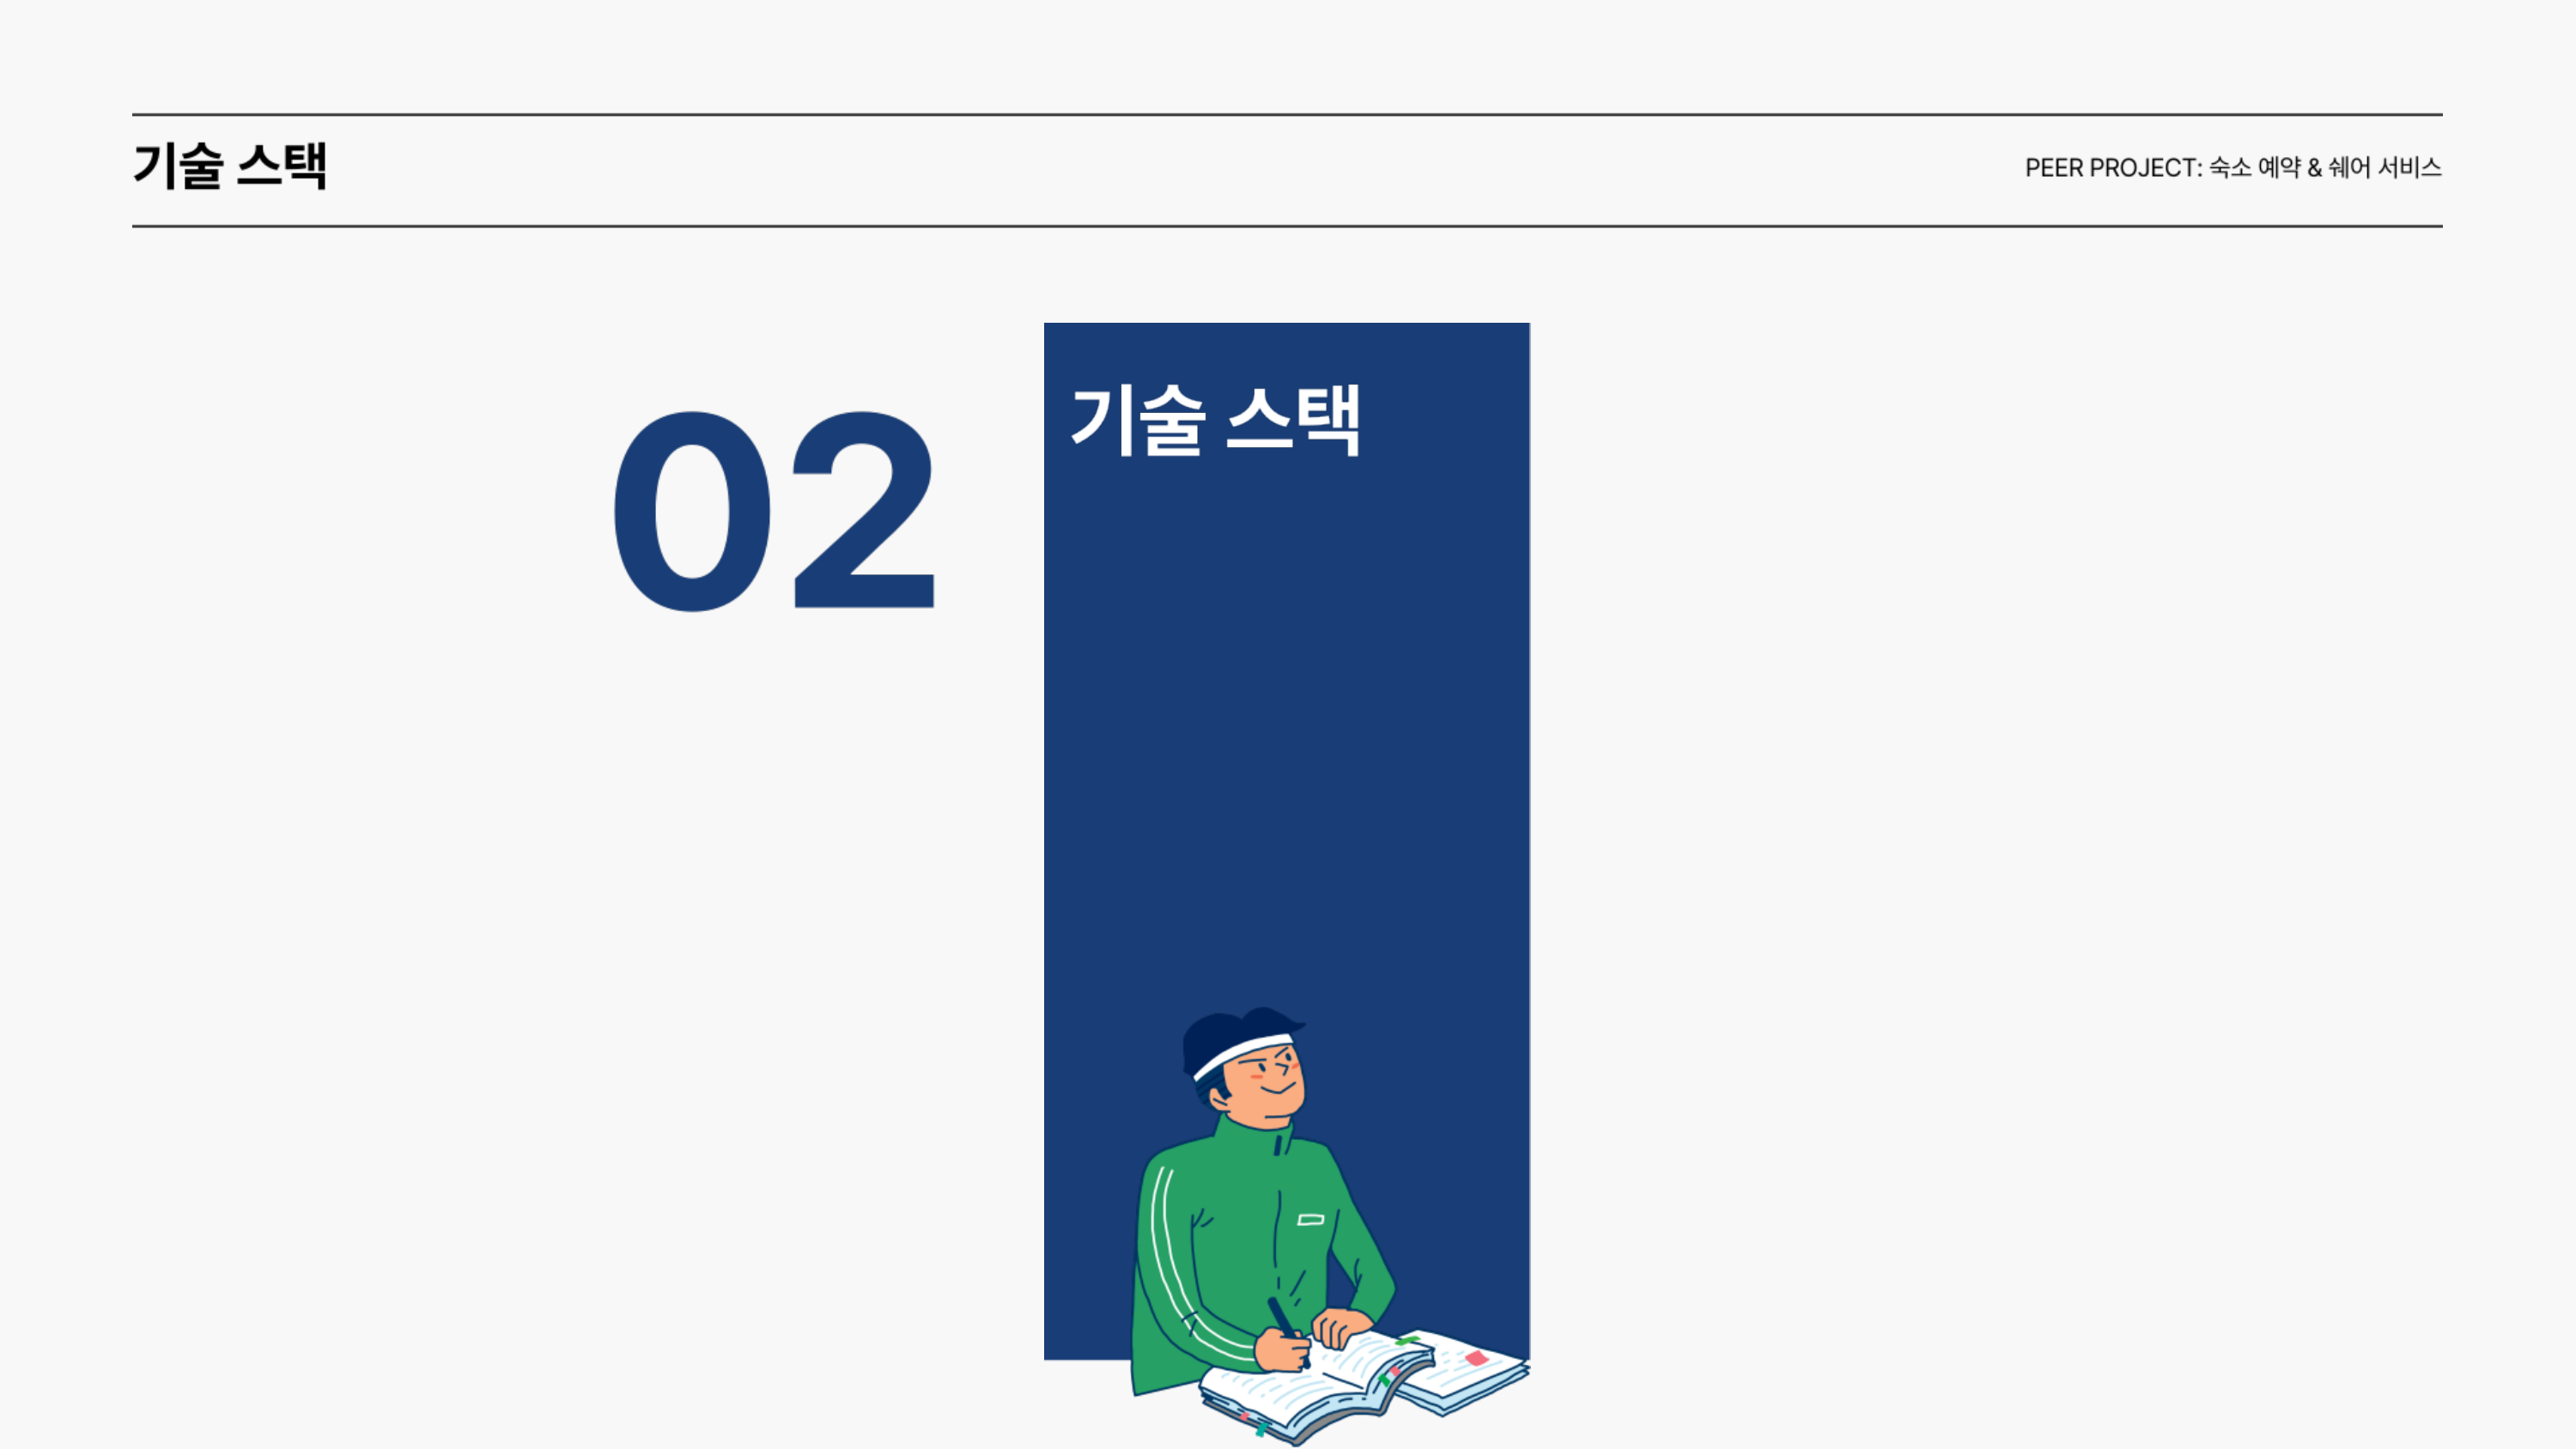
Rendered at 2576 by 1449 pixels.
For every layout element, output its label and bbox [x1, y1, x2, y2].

picture [125, 122, 349, 215]
text_box [132, 222, 2444, 232]
text_box [1044, 323, 1533, 1448]
picture [560, 282, 1396, 736]
picture [1969, 147, 2454, 196]
text_box [132, 111, 2444, 120]
